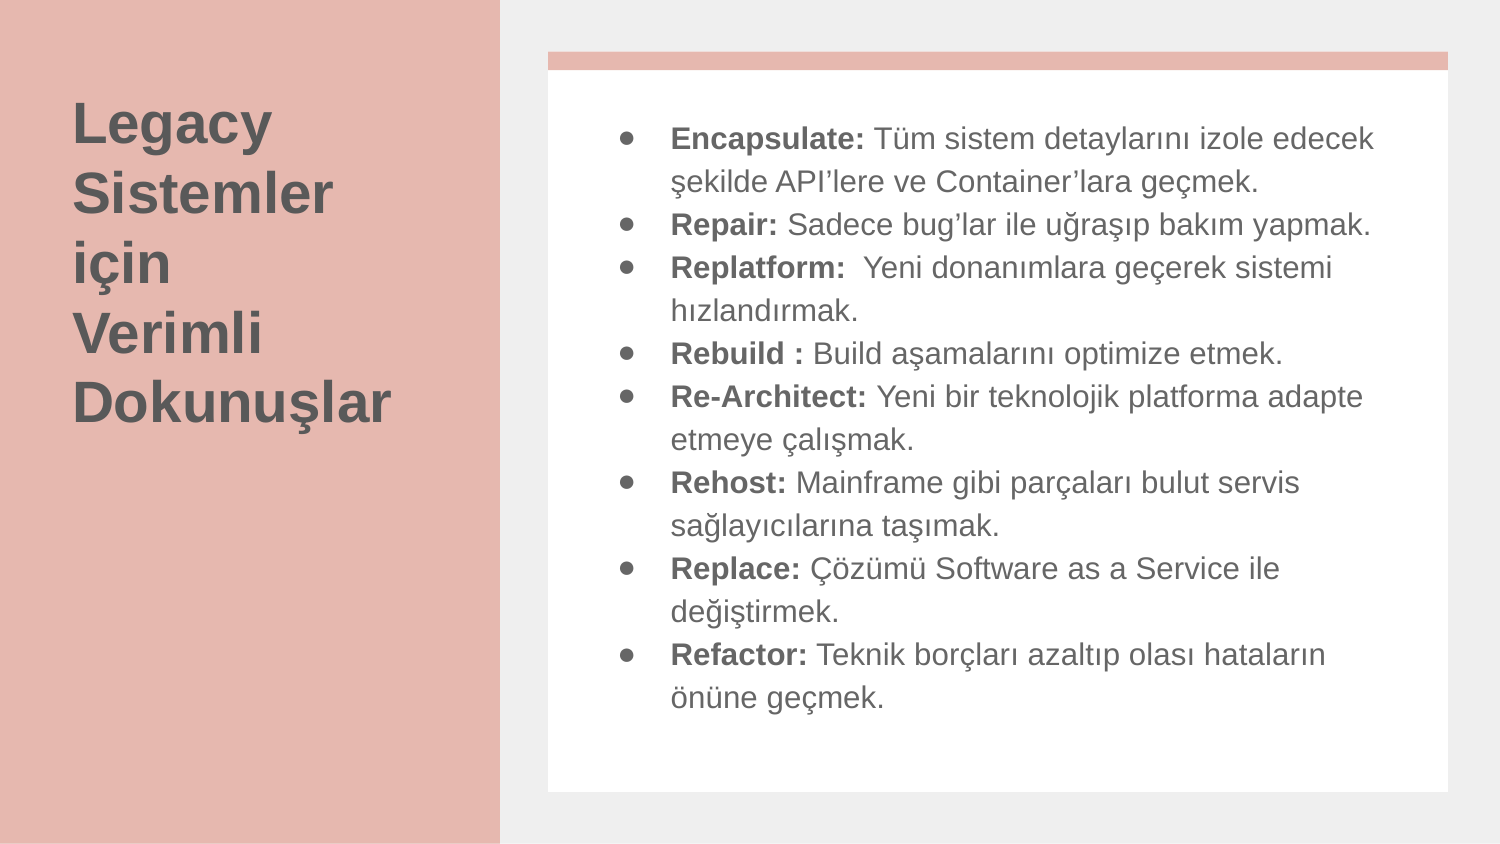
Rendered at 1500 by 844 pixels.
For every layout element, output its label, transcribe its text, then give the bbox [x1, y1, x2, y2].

title Legacy Sistemler için Verimli Dokunuşlar [57, 70, 443, 792]
list Encapsulate: Tüm sistem detaylarını izole edecek şekilde API’lere ve Container’lara geçmek. Repair: Sadece bug’lar ile uğraşıp bakım yapmak. Replatform: Yeni donanımlara geçerek sistemi hızlandırmak. Rebuild : Build aşamalarını optimize etmek. Re-Architect: Yeni bir teknolojik platforma adapte etmeye çalışmak. Rehost: Mainframe gibi parçaları bulut servis sağlayıcılarına taşımak. Replace: Çözümü Software as a Service ile değiştirmek. Refactor: Teknik borçları azaltıp olası hataların önüne geçmek. [580, 97, 1416, 758]
